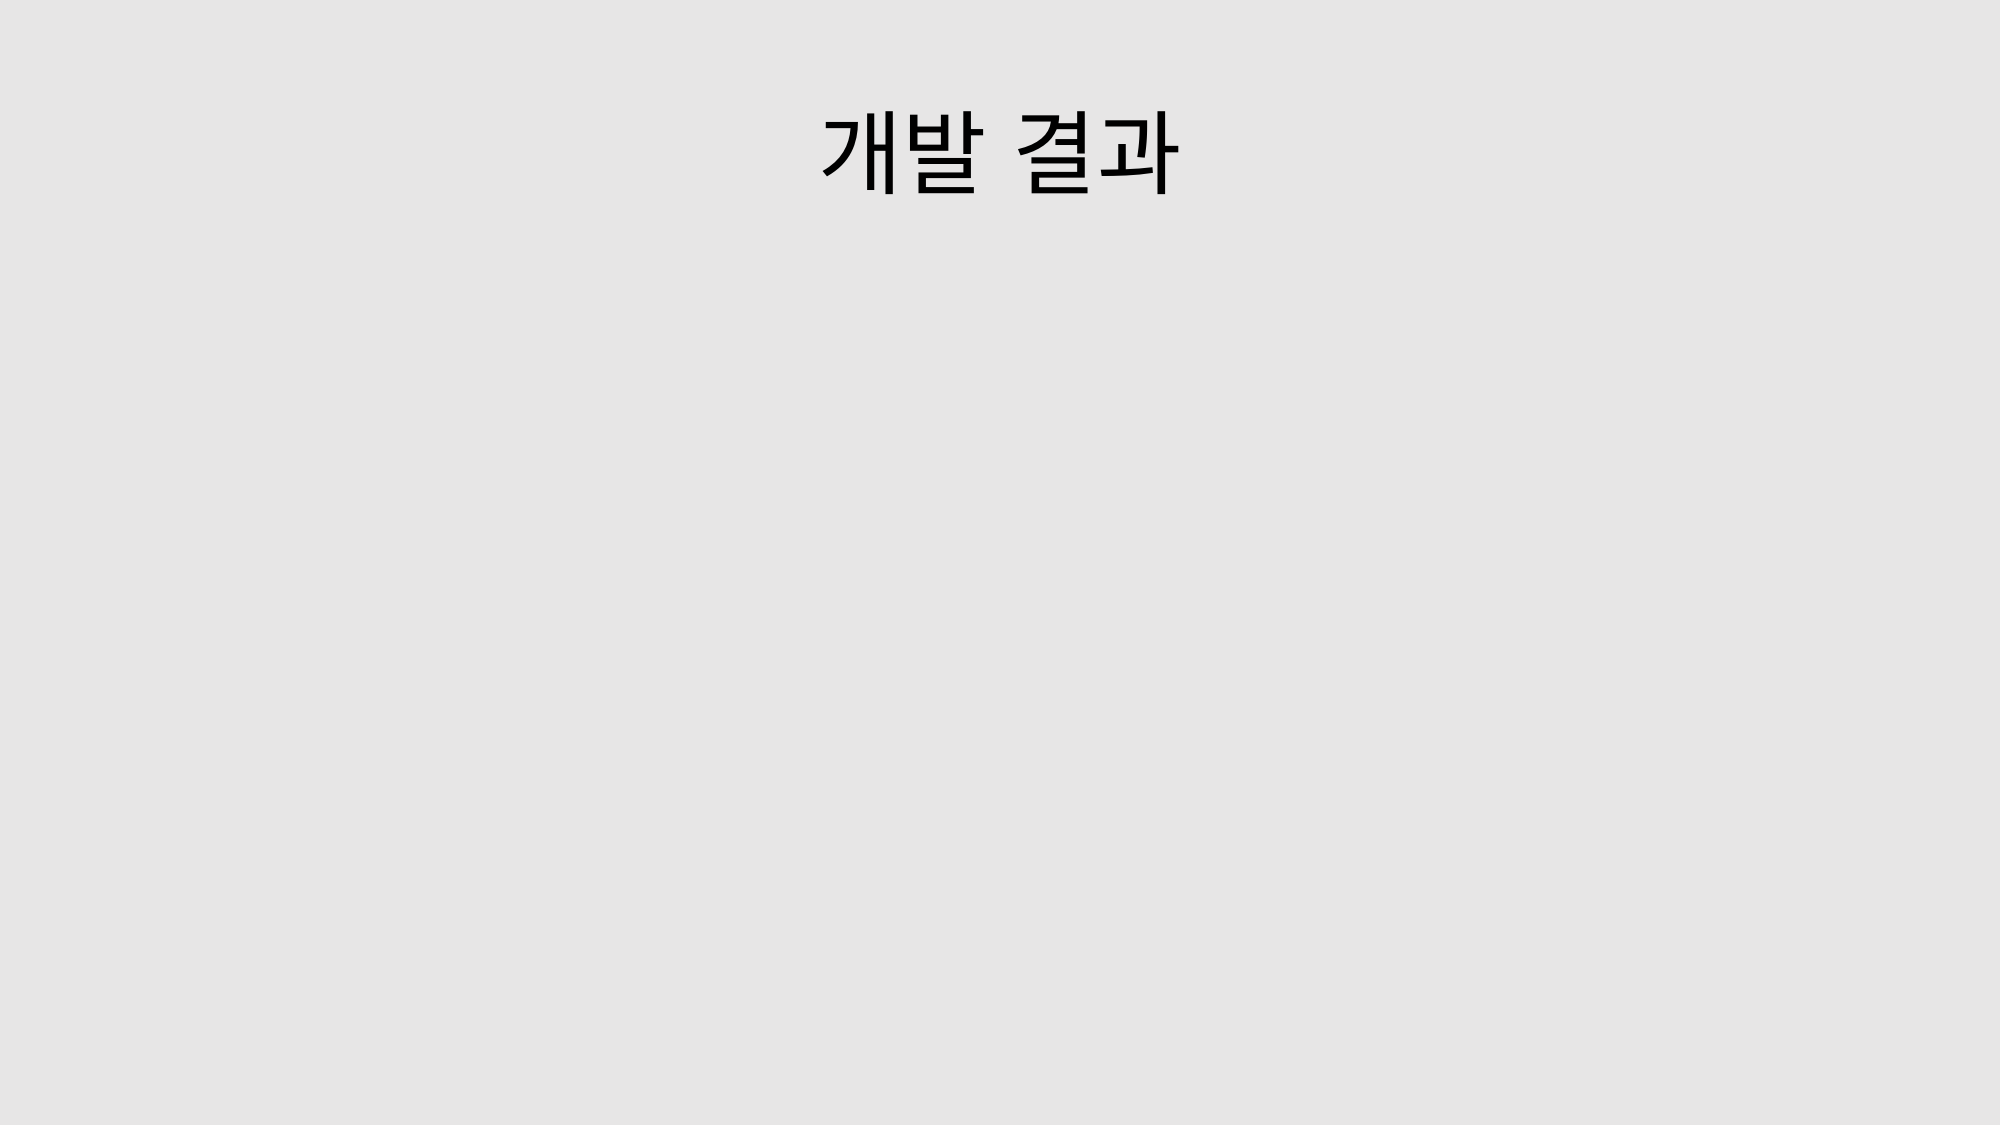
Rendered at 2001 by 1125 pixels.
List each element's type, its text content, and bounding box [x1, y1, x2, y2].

text_box 개발 결과 [803, 88, 1197, 213]
